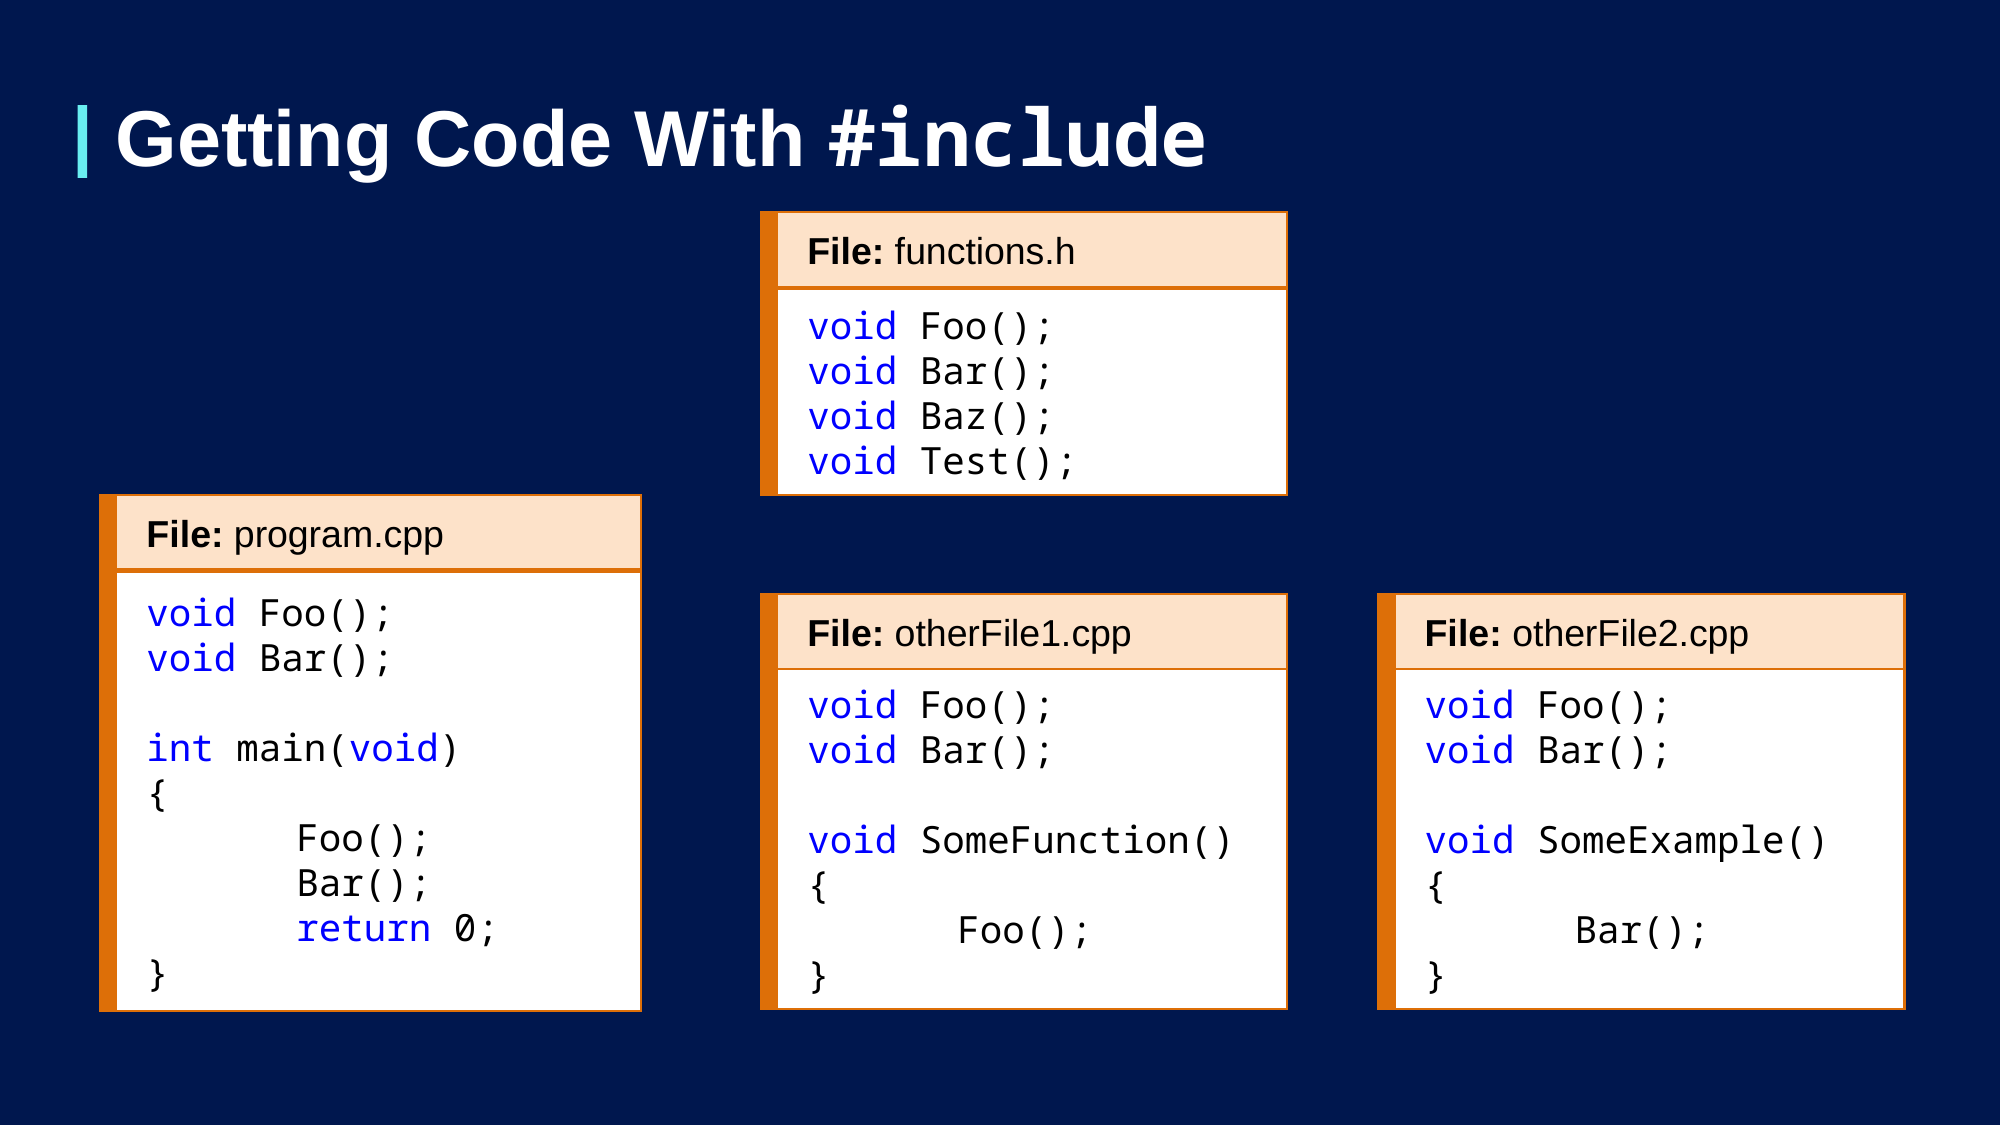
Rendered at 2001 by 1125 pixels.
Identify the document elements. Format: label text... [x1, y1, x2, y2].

text_box [760, 211, 777, 288]
text_box File: functions.h [777, 211, 1288, 288]
text_box void Foo(); void Bar(); void SomeExample() { Bar(); } [1396, 670, 1906, 1010]
text_box void Foo(); void Bar(); int main(void) { Foo(); Bar(); return 0; } [117, 571, 642, 1012]
text_box void Foo(); void Bar(); void Baz(); void Test(); [778, 288, 1288, 496]
text_box File: otherFile2.cpp [1394, 593, 1906, 670]
text_box [760, 593, 777, 670]
text_box File: program.cpp [116, 494, 642, 571]
text_box File: otherFile1.cpp [777, 593, 1288, 670]
text_box [99, 571, 117, 1012]
text_box [1377, 593, 1394, 670]
text_box [1377, 670, 1396, 1010]
text_box [99, 494, 116, 571]
text_box [760, 288, 778, 496]
text_box [760, 670, 778, 1010]
title Getting Code With #include [100, 91, 1886, 193]
text_box void Foo(); void Bar(); void SomeFunction() { Foo(); } [778, 670, 1288, 1010]
